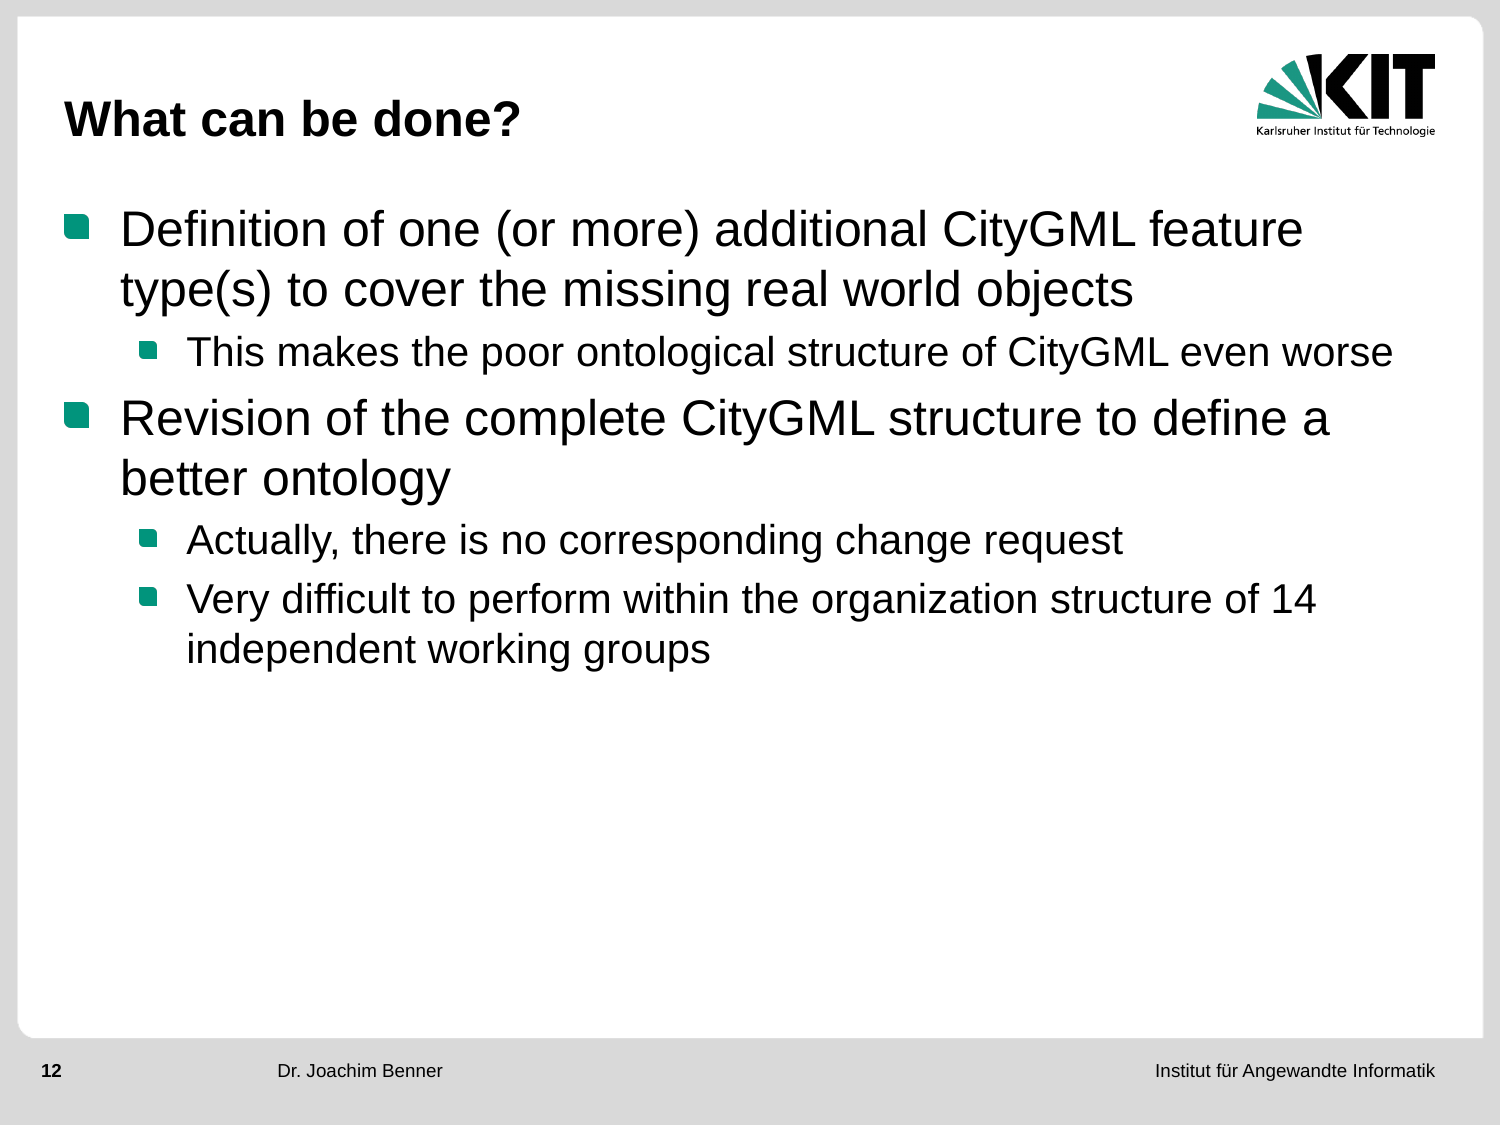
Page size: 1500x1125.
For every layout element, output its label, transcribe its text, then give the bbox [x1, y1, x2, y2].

title What can be done? [63, 54, 1199, 148]
footer Dr. Joachim Benner [277, 1058, 963, 1119]
list Definition of one (or more) additional CityGML feature type(s) to cover the missing real world objects This makes the poor ontological structure of CityGML even worse Revision of the complete CityGML structure to define a better ontology Actually, there is no corresponding change request Very difficult to perform within the organization structure of 14 independent working groups [64, 196, 1436, 1000]
picture [0, 0, 1500, 1125]
